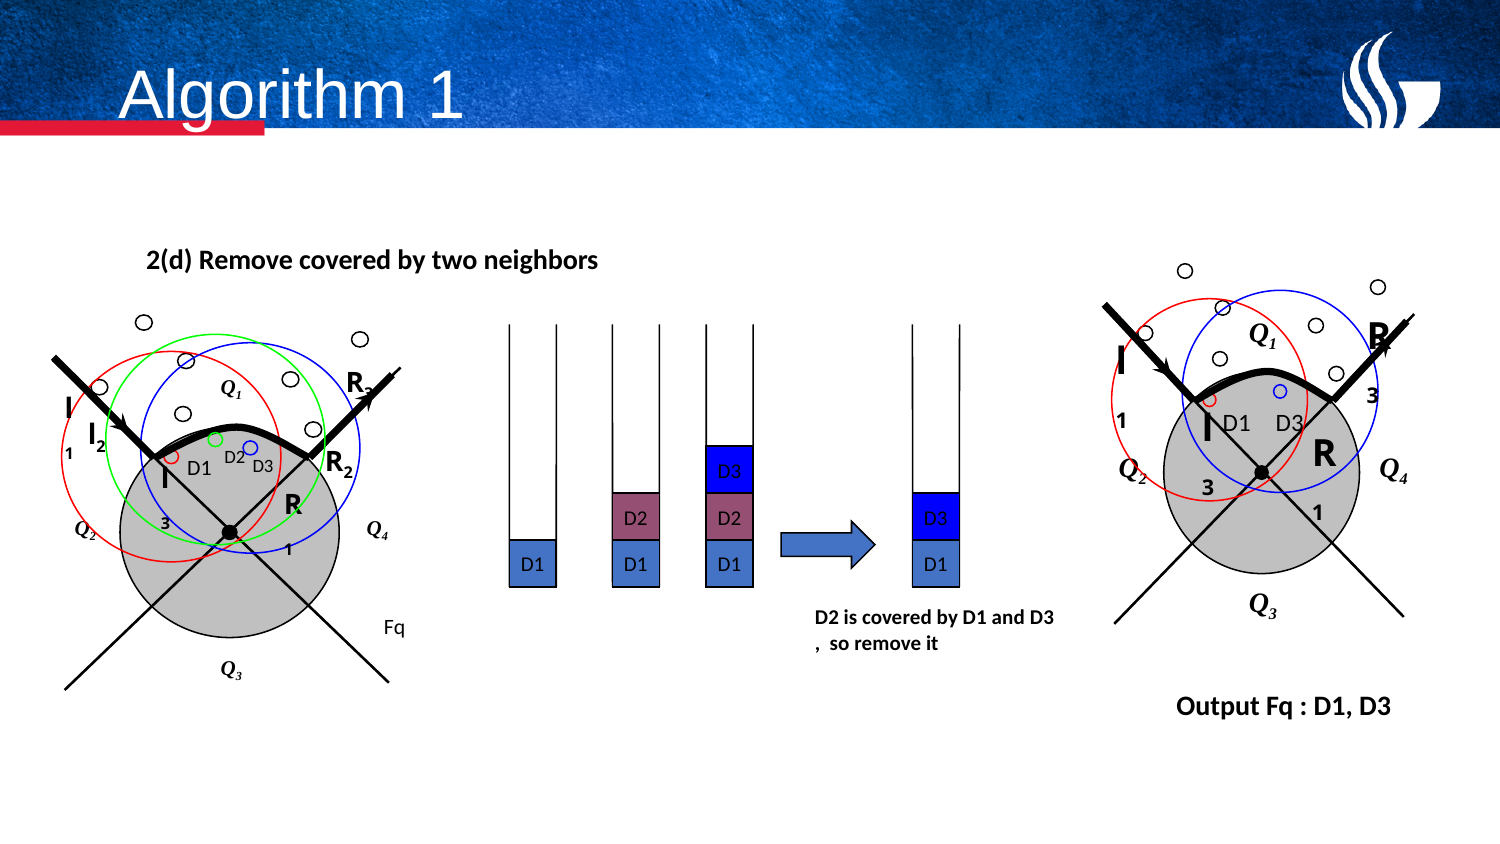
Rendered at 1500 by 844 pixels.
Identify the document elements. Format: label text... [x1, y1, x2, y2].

title Algorithm 1 [103, 14, 1397, 178]
text_box D3 [706, 446, 754, 494]
text_box [781, 521, 875, 569]
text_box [49, 314, 421, 690]
text_box D2 [612, 493, 660, 540]
picture [0, 0, 1500, 844]
text_box D3 [912, 493, 960, 540]
text_box D1 [612, 540, 660, 587]
list 2(d) Remove covered by two neighbors [103, 224, 1397, 760]
text_box D1 [509, 539, 557, 587]
text_box D2 is covered by D1 and D3 , so remove it [800, 596, 1074, 662]
text_box Output Fq : D1, D3 [1161, 680, 1407, 729]
text_box D2 [706, 494, 754, 540]
text_box D1 [912, 540, 960, 587]
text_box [1100, 263, 1417, 624]
text_box D1 [706, 540, 754, 587]
